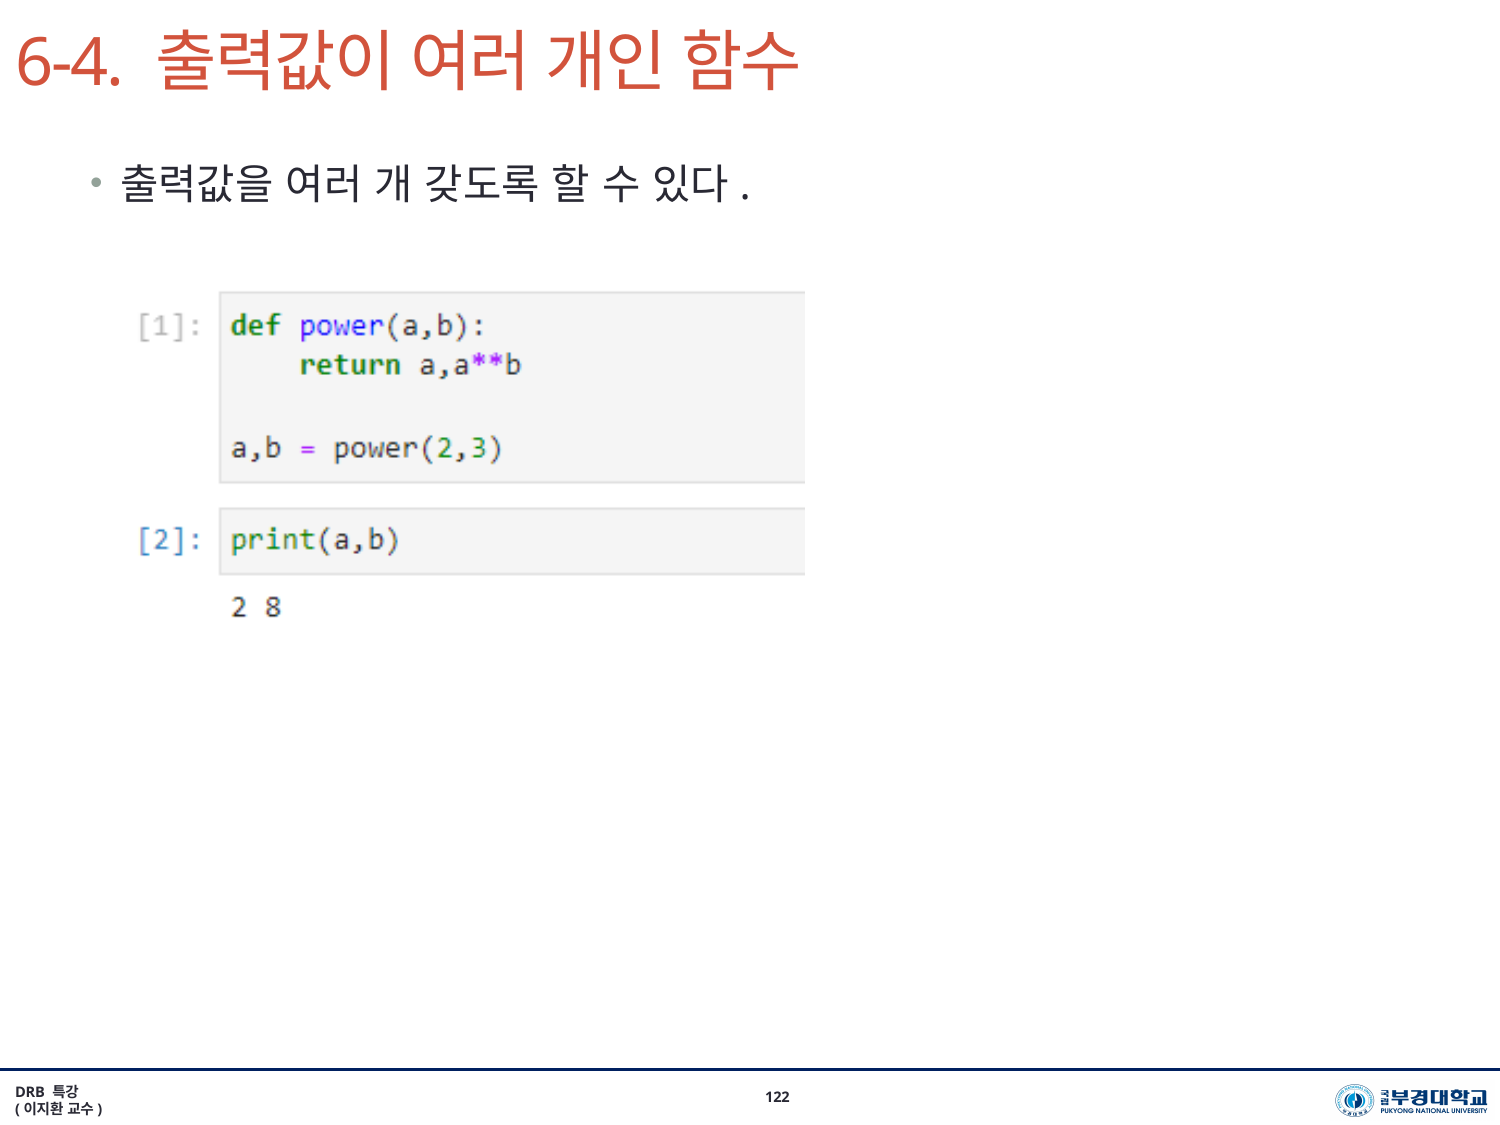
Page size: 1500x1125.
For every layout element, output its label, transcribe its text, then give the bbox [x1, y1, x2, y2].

picture [1330, 1079, 1495, 1121]
title 6-4. 출력값이 여러 개인 함수 [0, 1, 1500, 116]
slide_number DRB 특강 (이지환 교수) [0, 1082, 303, 1118]
list 출력값을 여러 개 갖도록 할 수 있다. [75, 149, 1425, 1033]
picture [89, 268, 805, 650]
